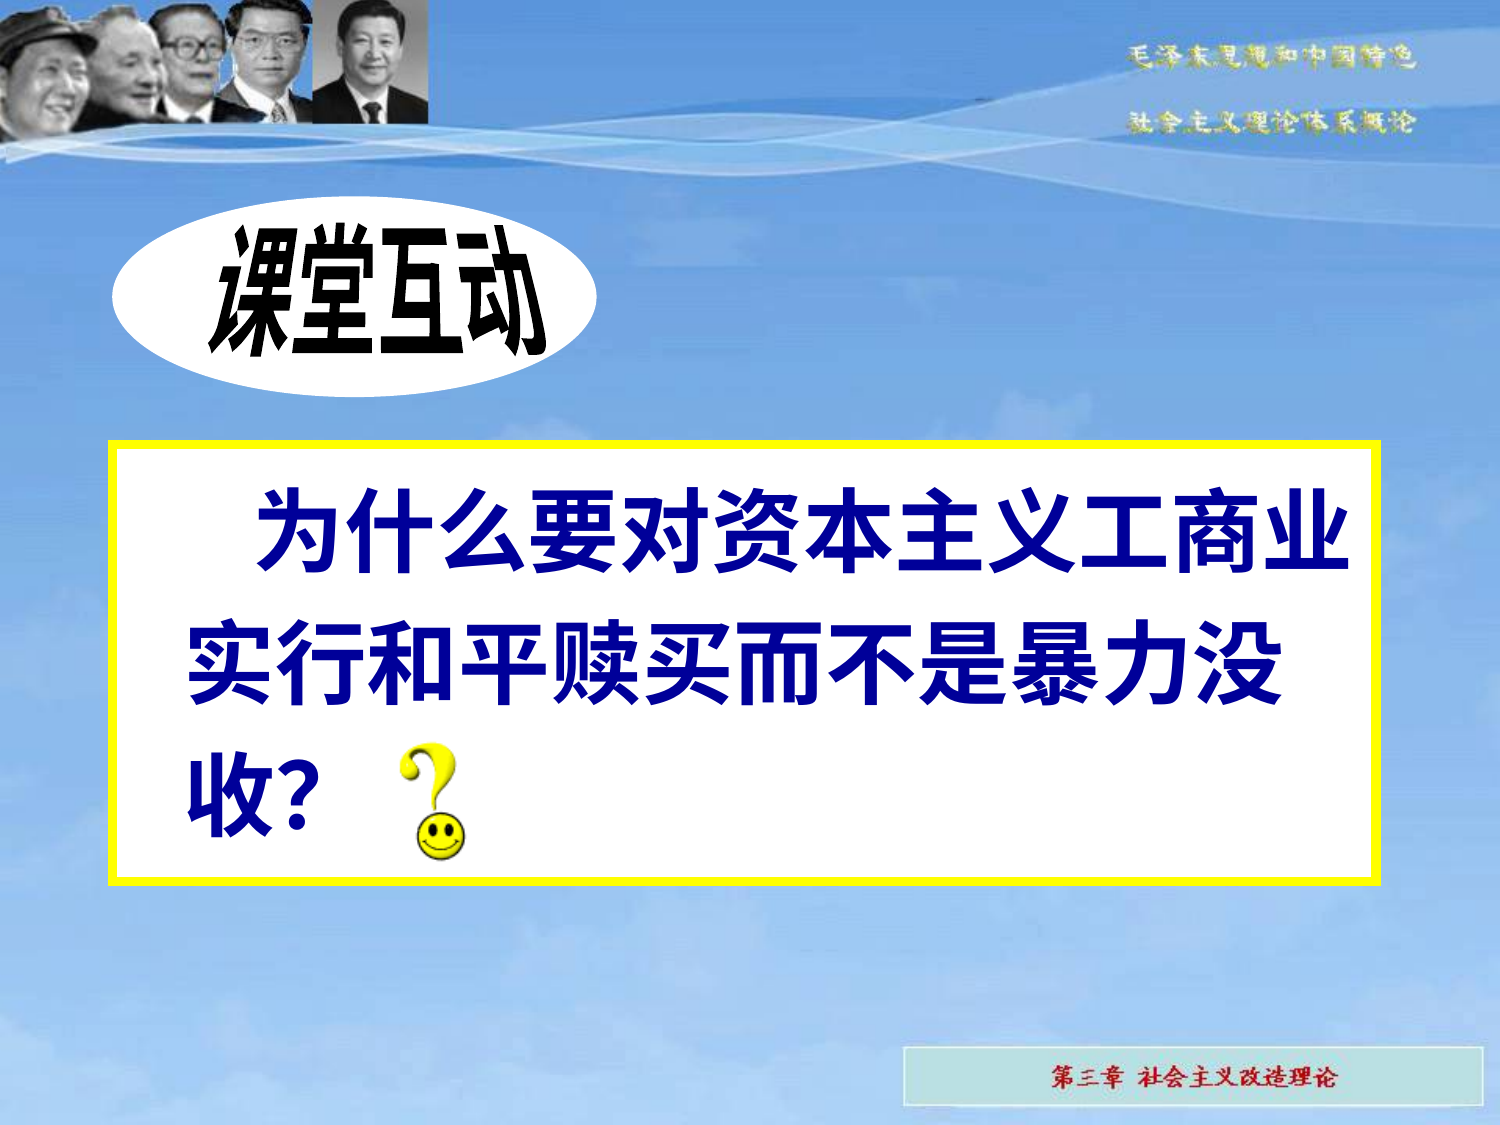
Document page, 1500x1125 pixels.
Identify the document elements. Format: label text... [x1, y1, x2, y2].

list 为什么要对资本主义工商业实行和平赎买而不是暴力没收？ [112, 444, 1376, 882]
picture [0, 0, 1500, 1125]
text_box [112, 196, 597, 398]
